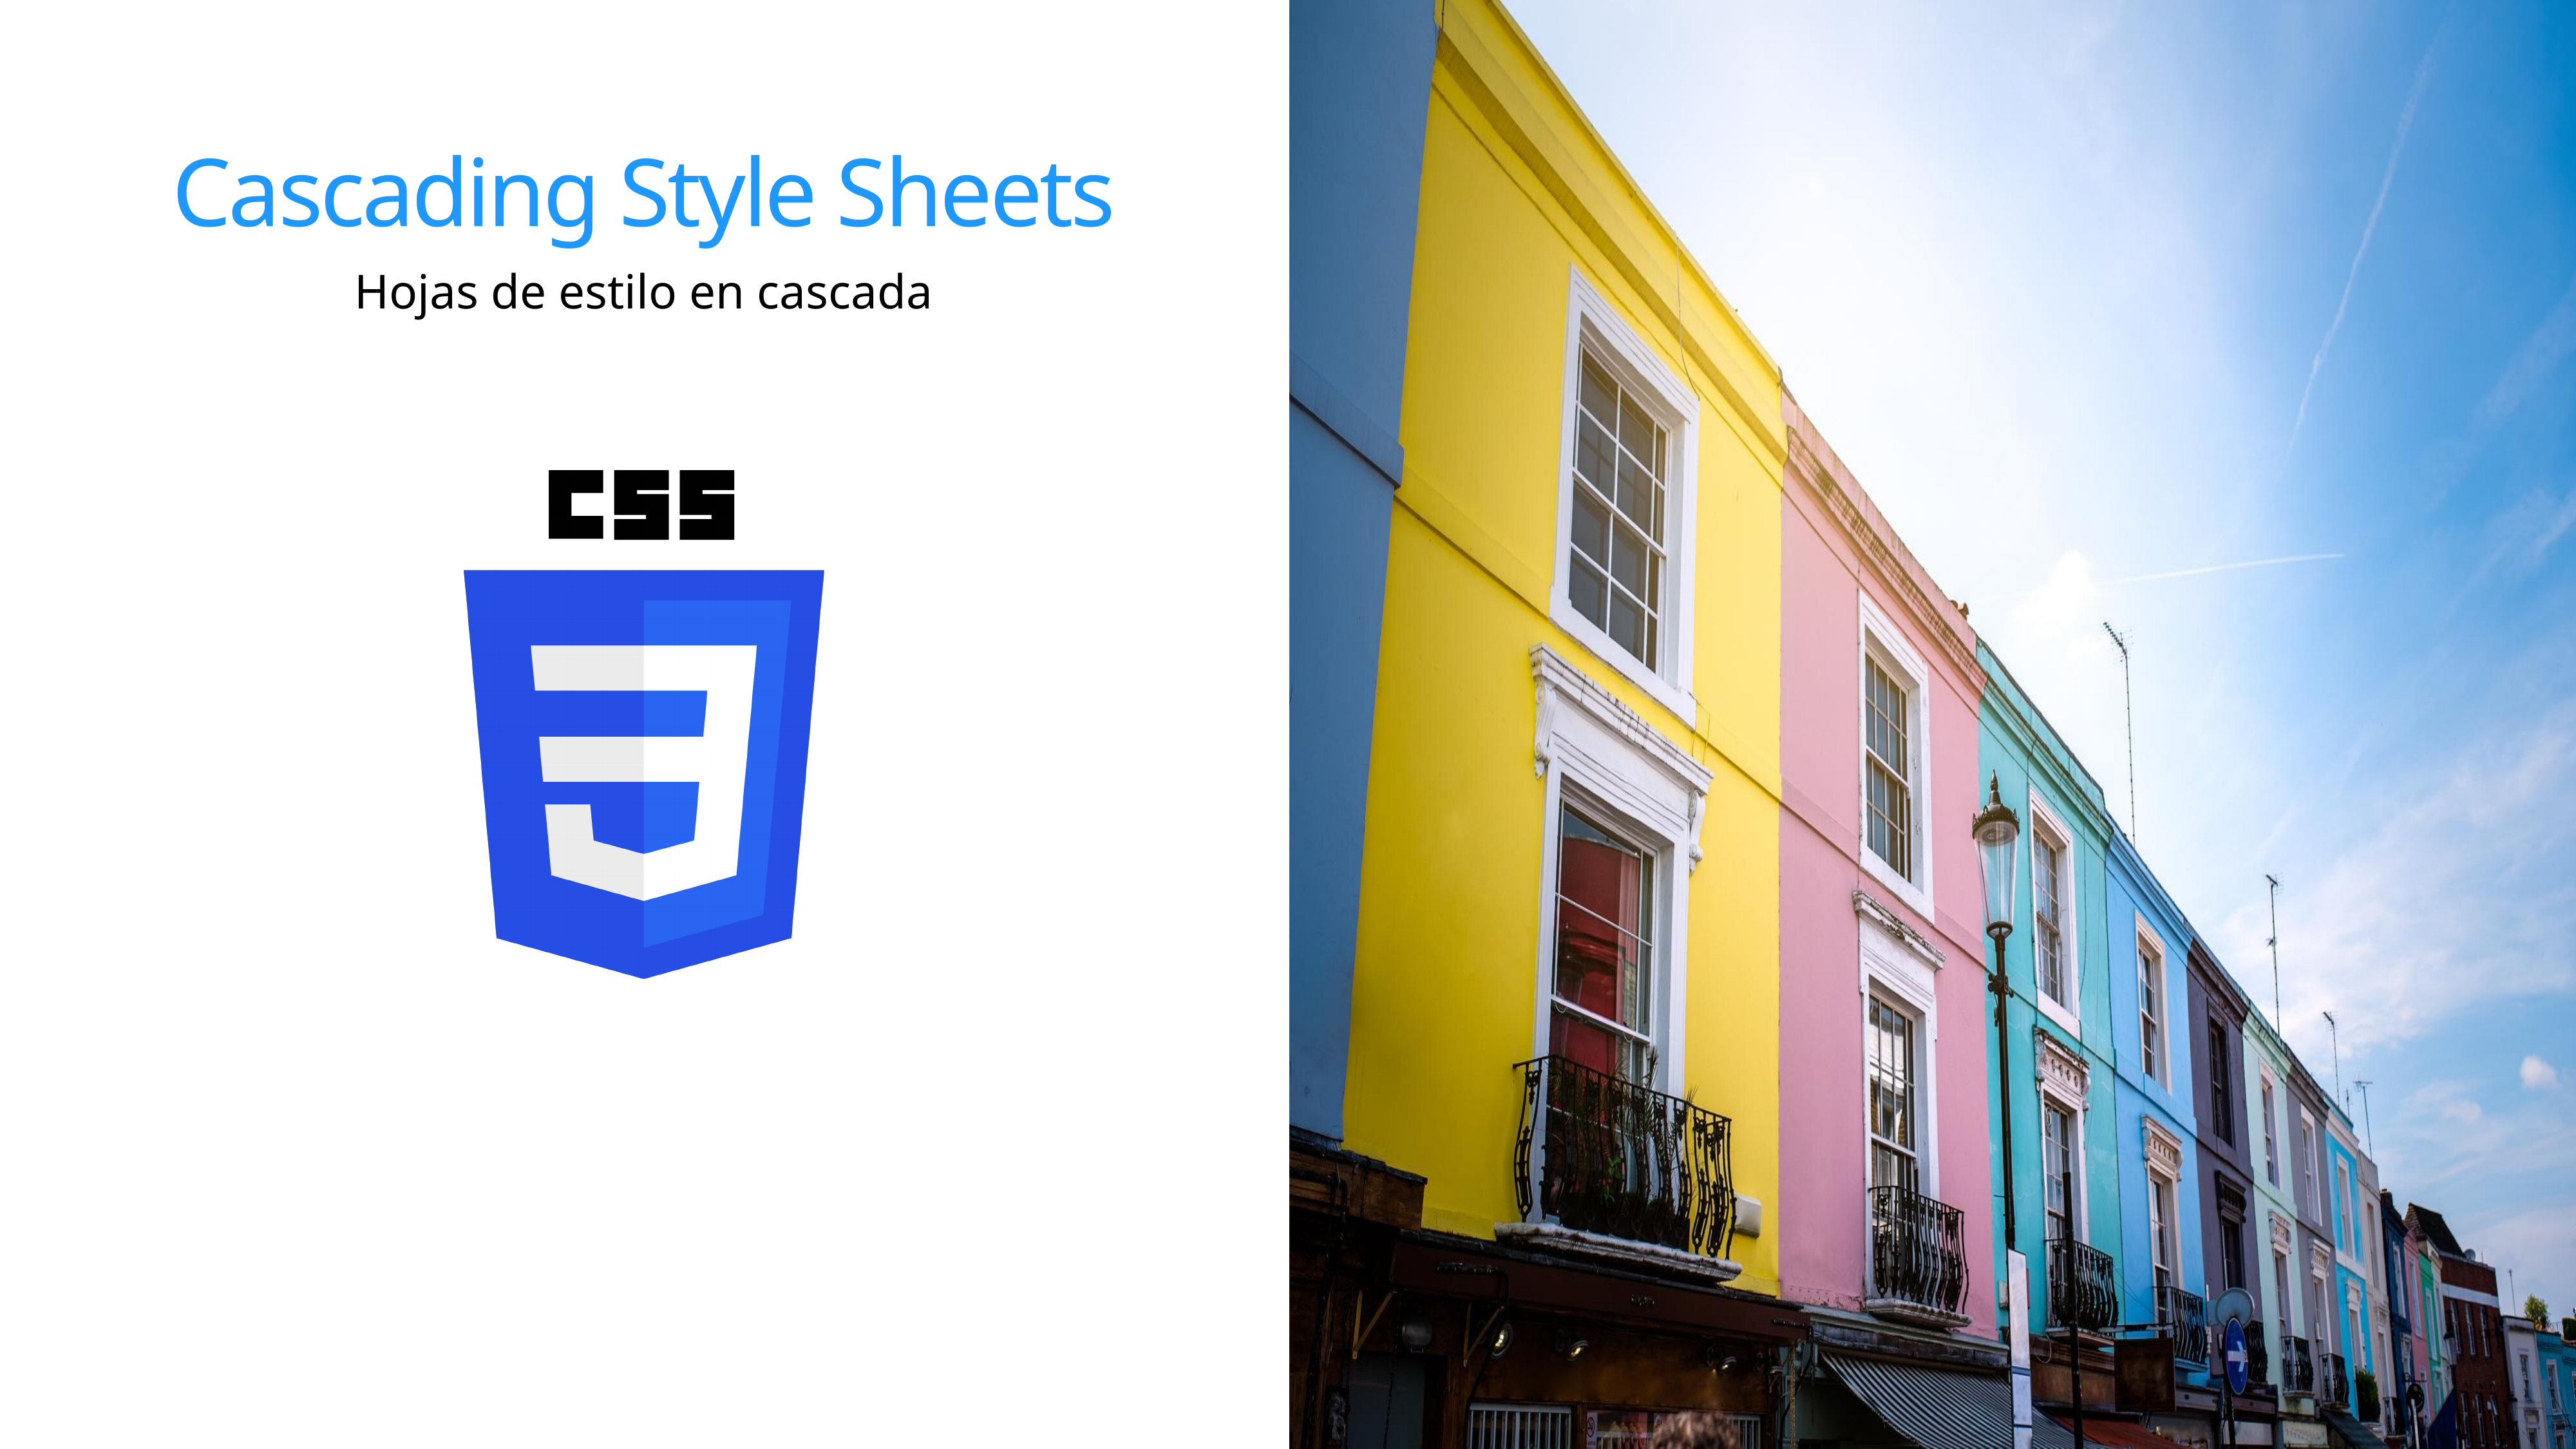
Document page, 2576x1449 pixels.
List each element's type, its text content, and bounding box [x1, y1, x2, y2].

picture [463, 469, 824, 979]
picture [1289, 0, 2576, 1449]
picture [2571, 1368, 2576, 1414]
picture [2561, 1356, 2576, 1363]
title Cascading Style Sheets [133, 88, 1155, 253]
list Hojas de estilo en cascada [133, 256, 1155, 365]
